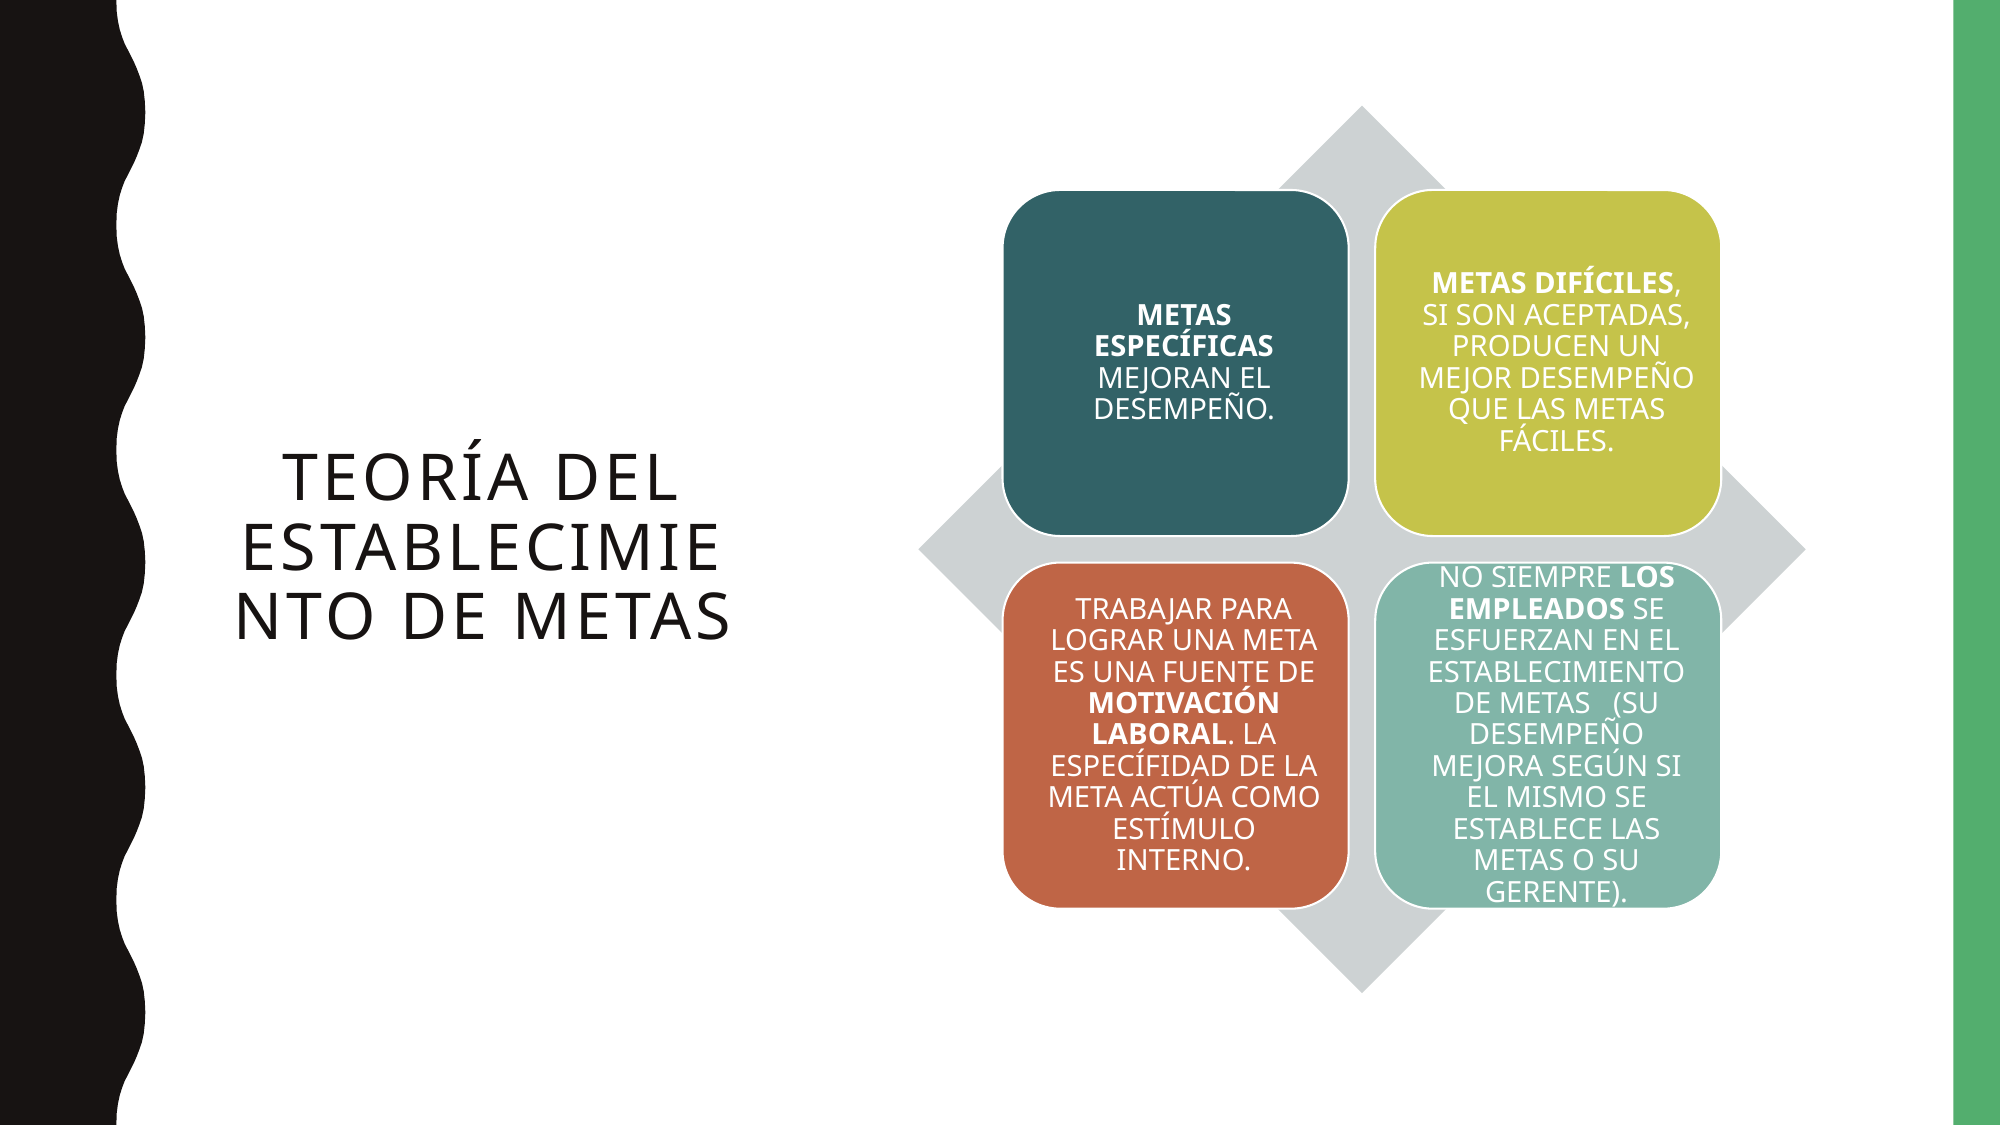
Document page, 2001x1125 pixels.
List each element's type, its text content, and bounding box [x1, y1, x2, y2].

title TEORÍA DEL ESTABLECIMIENTO DE METAS [205, 105, 761, 993]
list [848, 105, 1875, 993]
